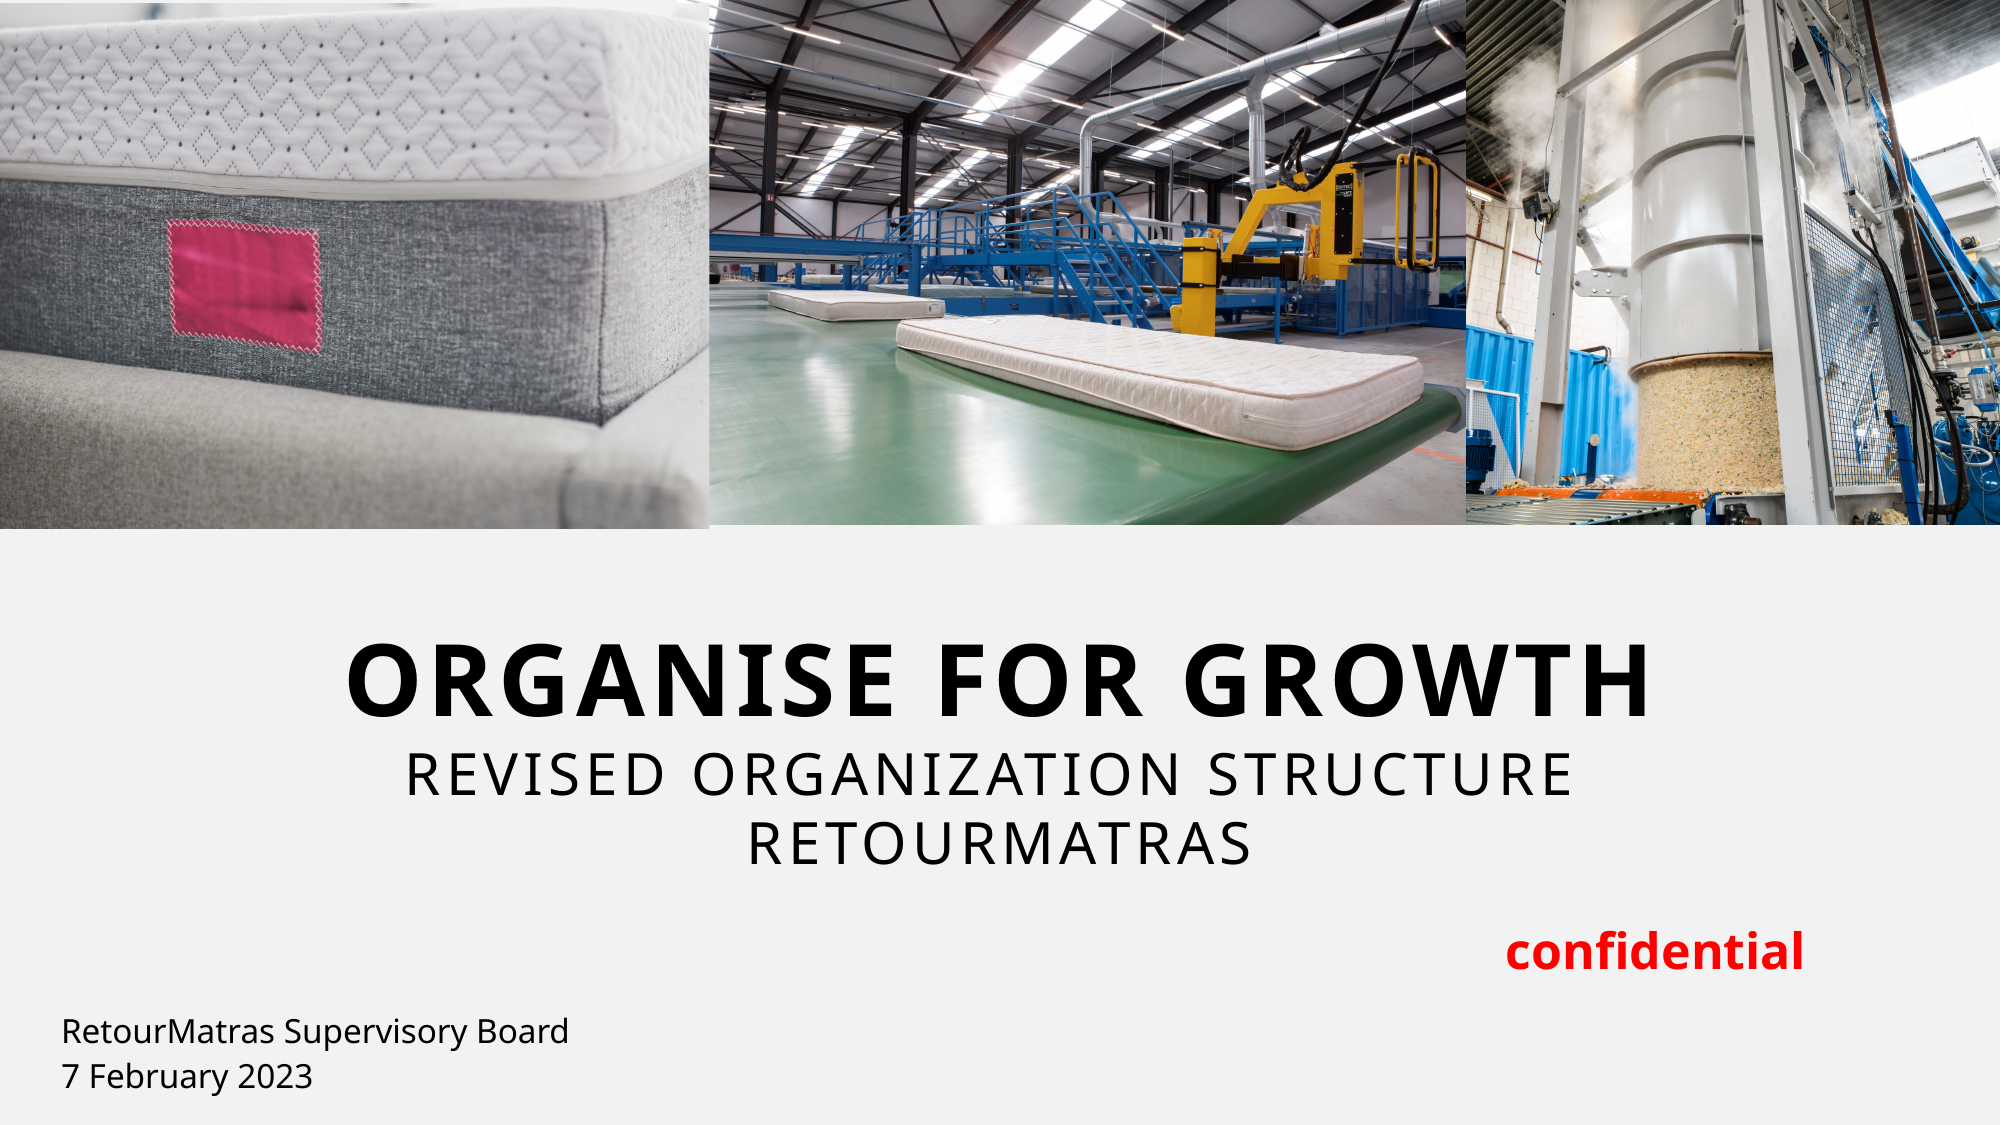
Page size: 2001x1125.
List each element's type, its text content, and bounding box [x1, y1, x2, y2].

text_box RetourMatras Supervisory Board 7 February 2023 [46, 997, 586, 1103]
picture [0, 0, 2000, 529]
picture [1990, 313, 2000, 317]
text_box confidential [1491, 911, 1822, 987]
text_box Organise for growth Revised organization structure retourmatras [71, 609, 1928, 885]
